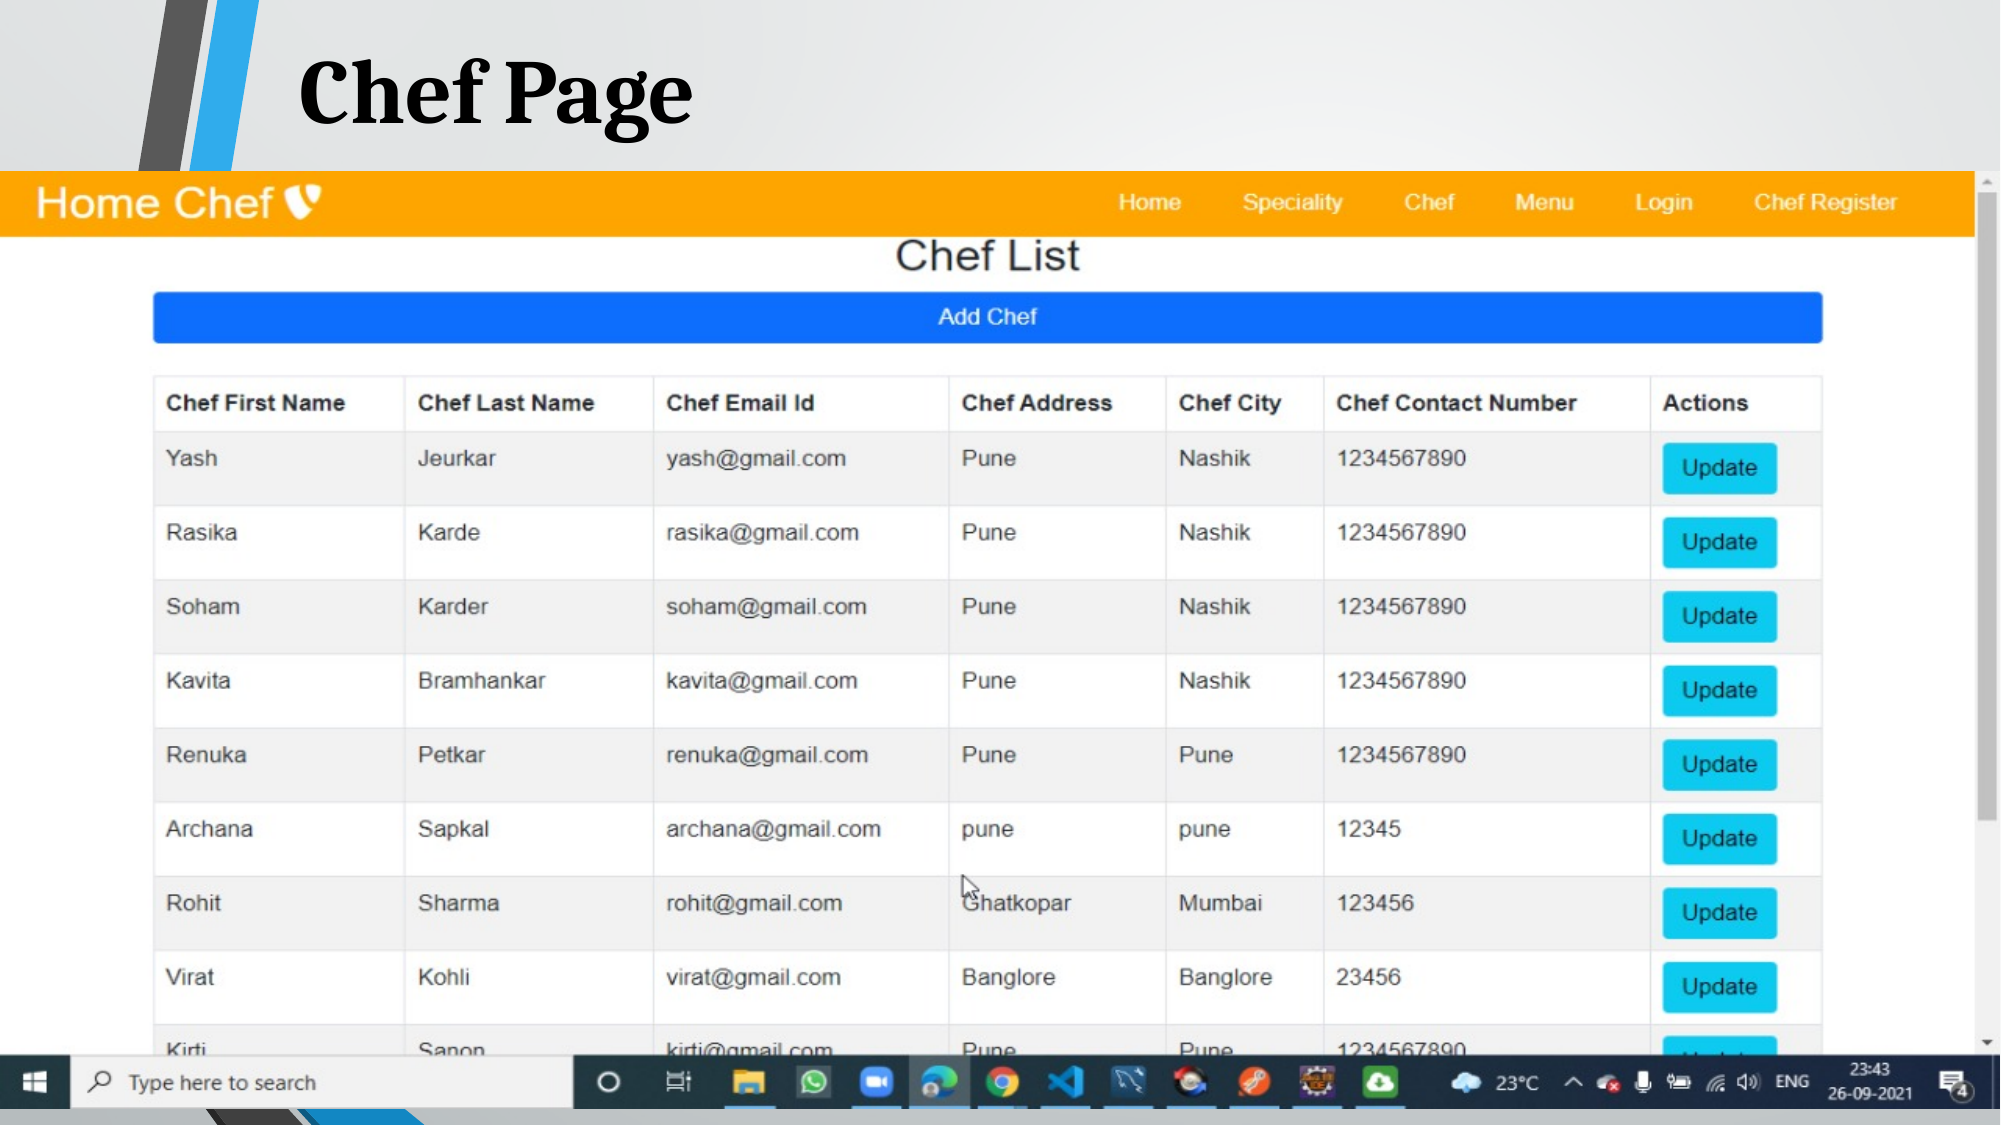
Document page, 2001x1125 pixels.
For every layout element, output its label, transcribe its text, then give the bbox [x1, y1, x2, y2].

picture [0, 171, 2000, 1109]
text_box Chef Page [0, 24, 736, 149]
